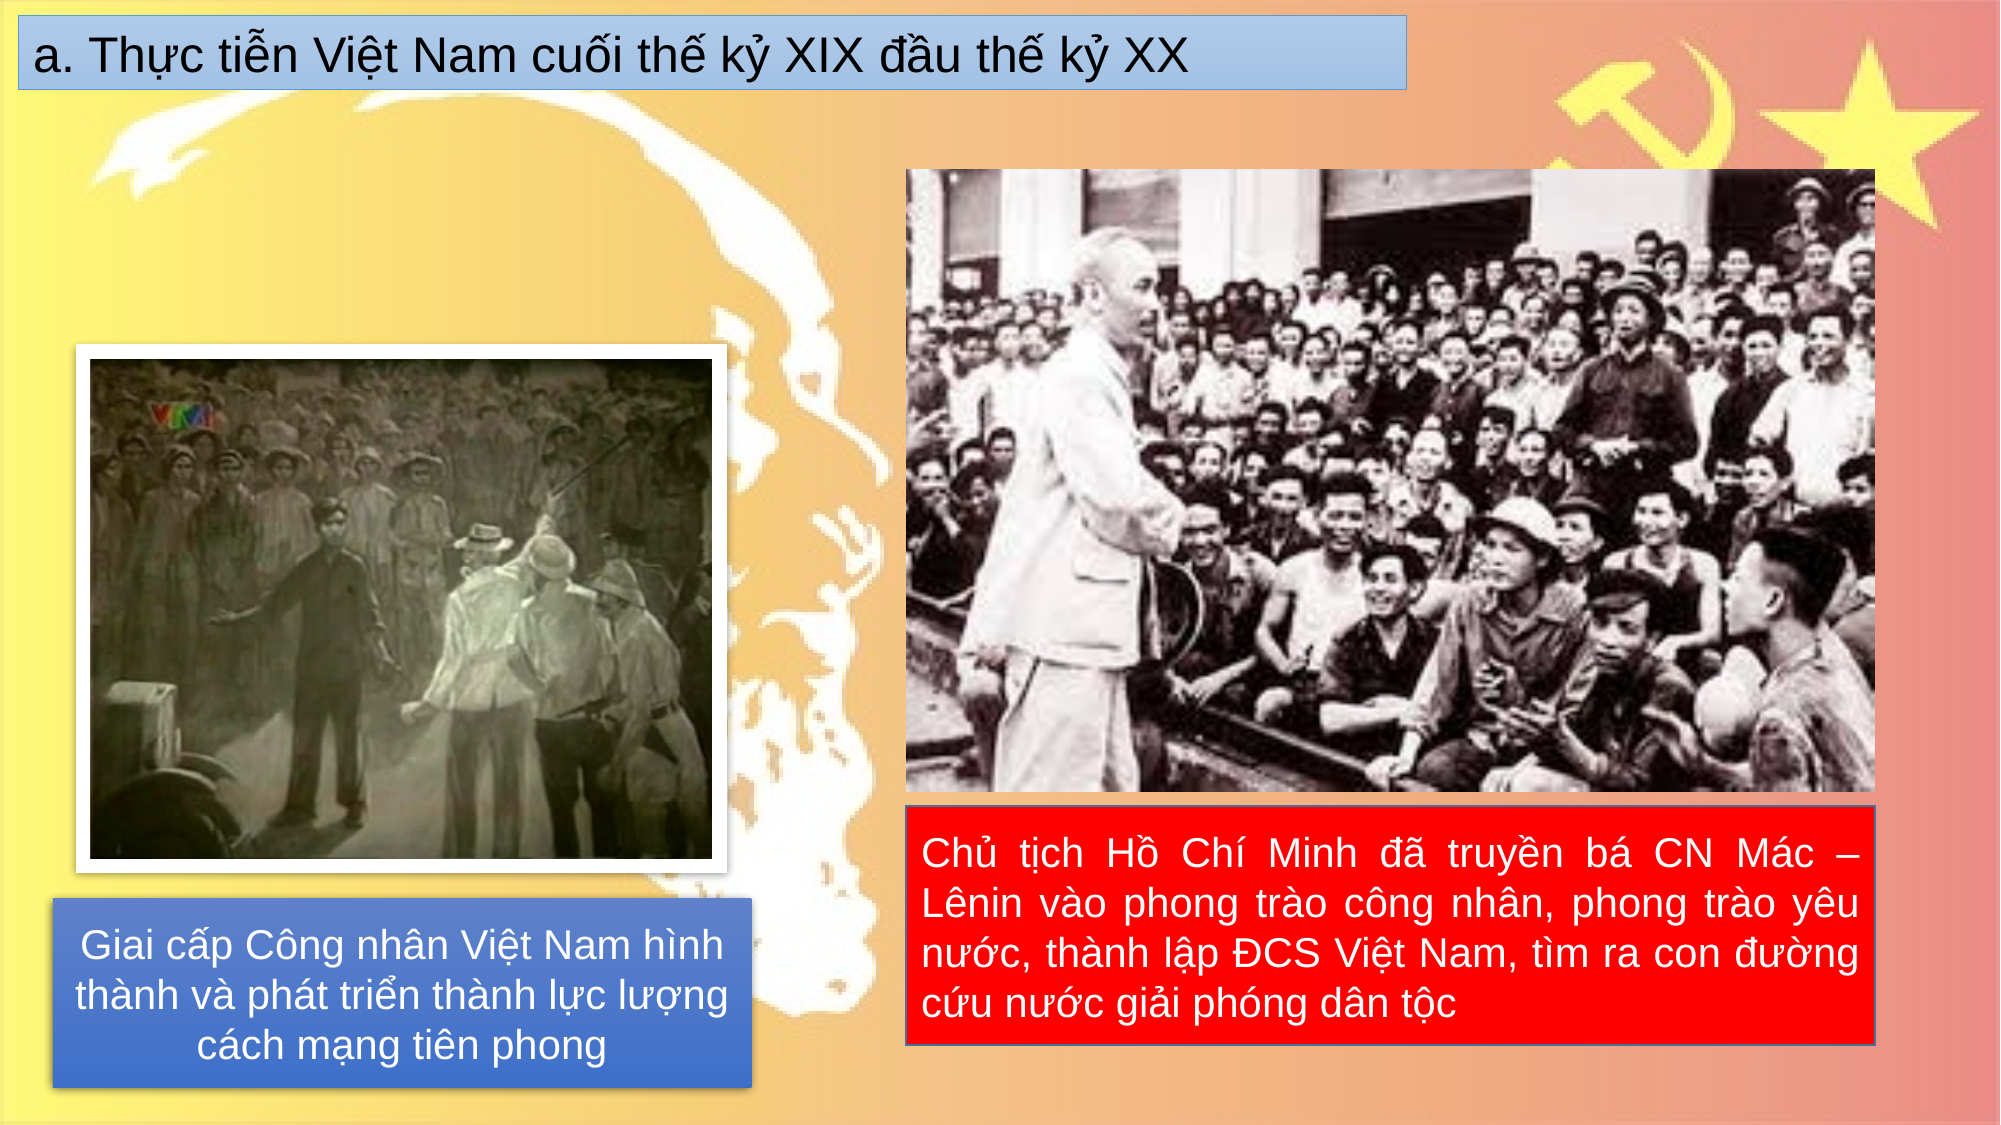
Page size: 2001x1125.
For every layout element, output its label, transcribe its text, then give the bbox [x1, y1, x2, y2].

text_box a. Thực tiễn Việt Nam cuối thế kỷ XIX đầu thế kỷ XX [18, 15, 1407, 90]
picture [90, 358, 713, 859]
text_box Chủ tịch Hồ Chí Minh đã truyền bá CN Mác – Lênin vào phong trào công nhân, phong trào yêu nước, thành lập ĐCS Việt Nam, tìm ra con đường cứu nước giải phóng dân tộc [905, 805, 1876, 1046]
picture [906, 169, 1875, 792]
text_box Giai cấp Công nhân Việt Nam hình thành và phát triển thành lực lượng cách mạng tiên phong [52, 898, 752, 1088]
